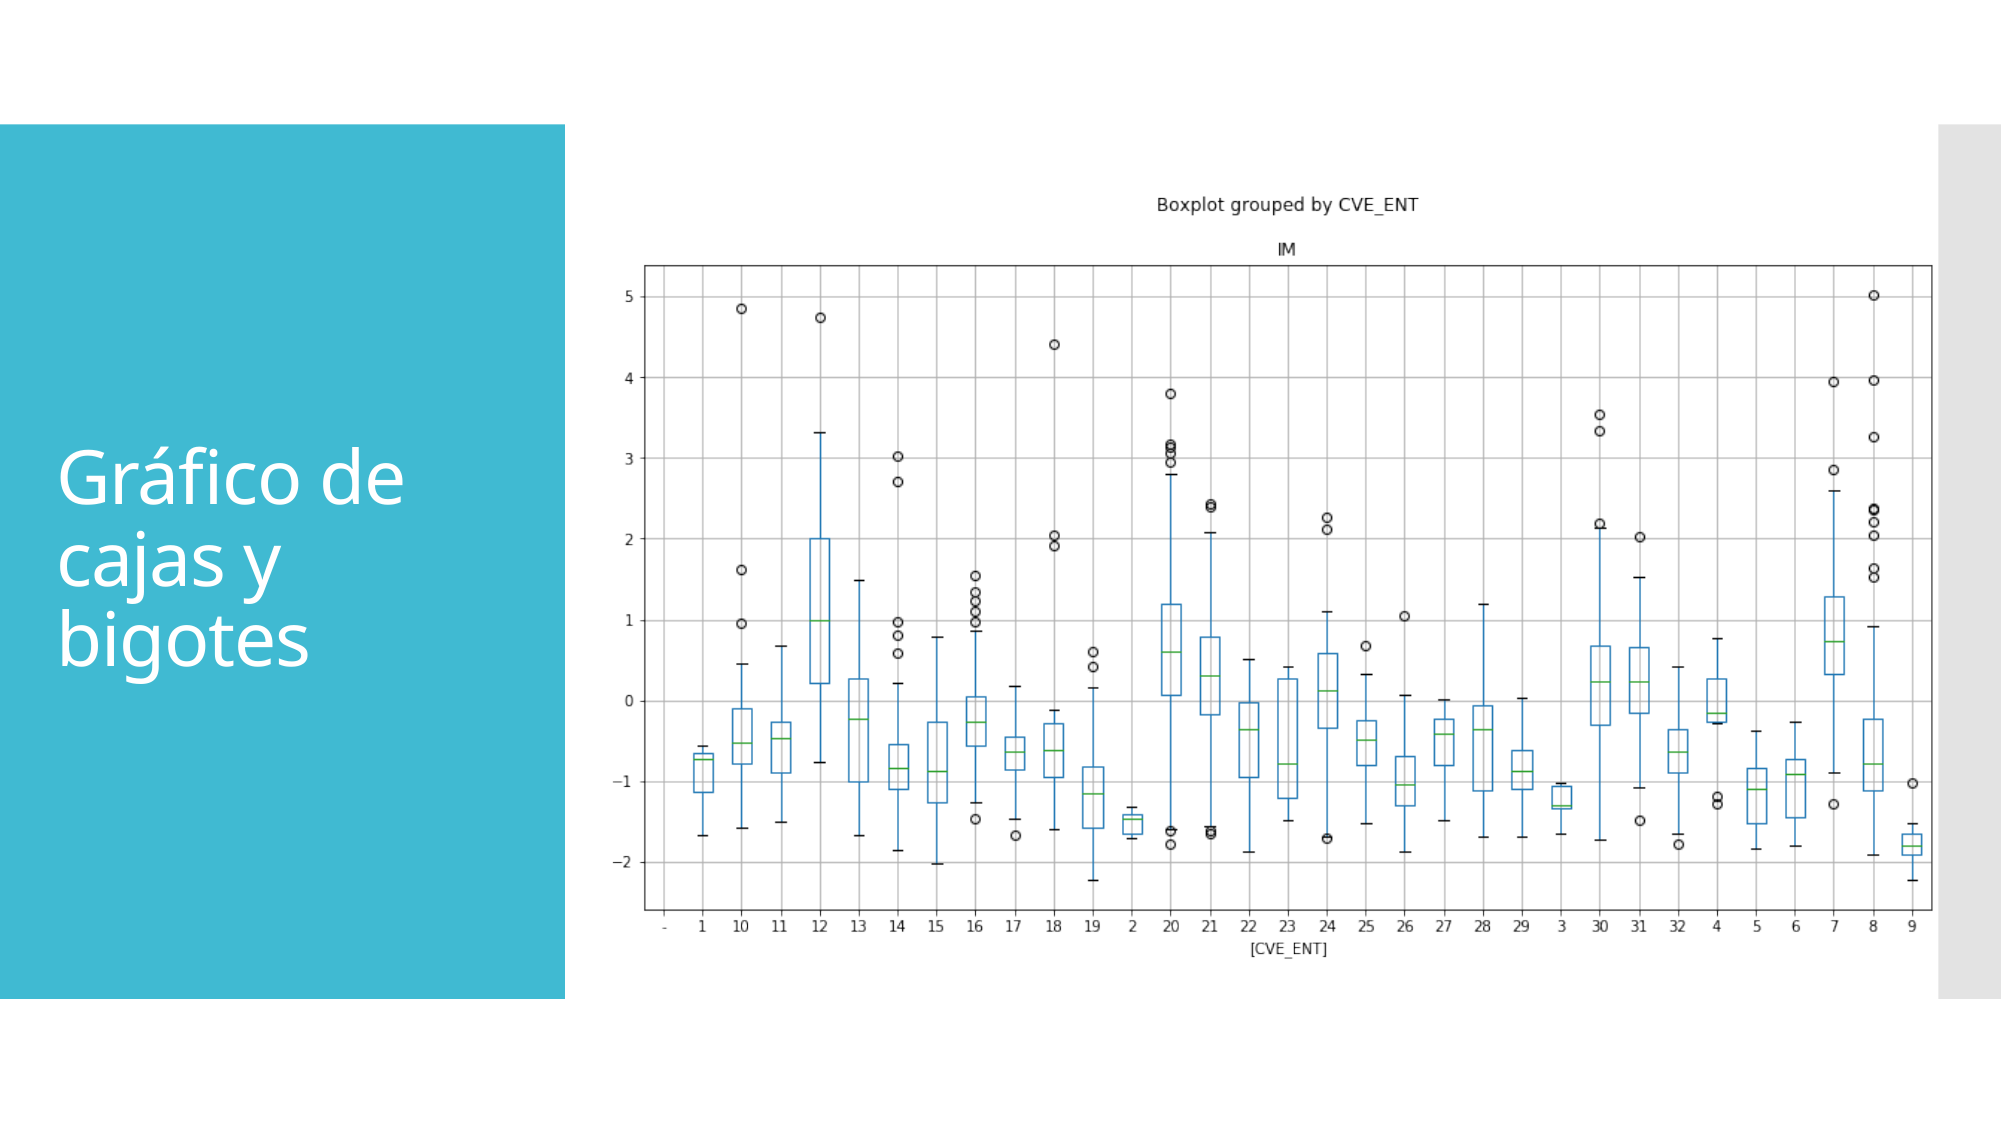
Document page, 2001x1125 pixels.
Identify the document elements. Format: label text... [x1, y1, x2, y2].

title Gráfico de cajas y bigotes [41, 184, 525, 940]
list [601, 186, 1942, 968]
